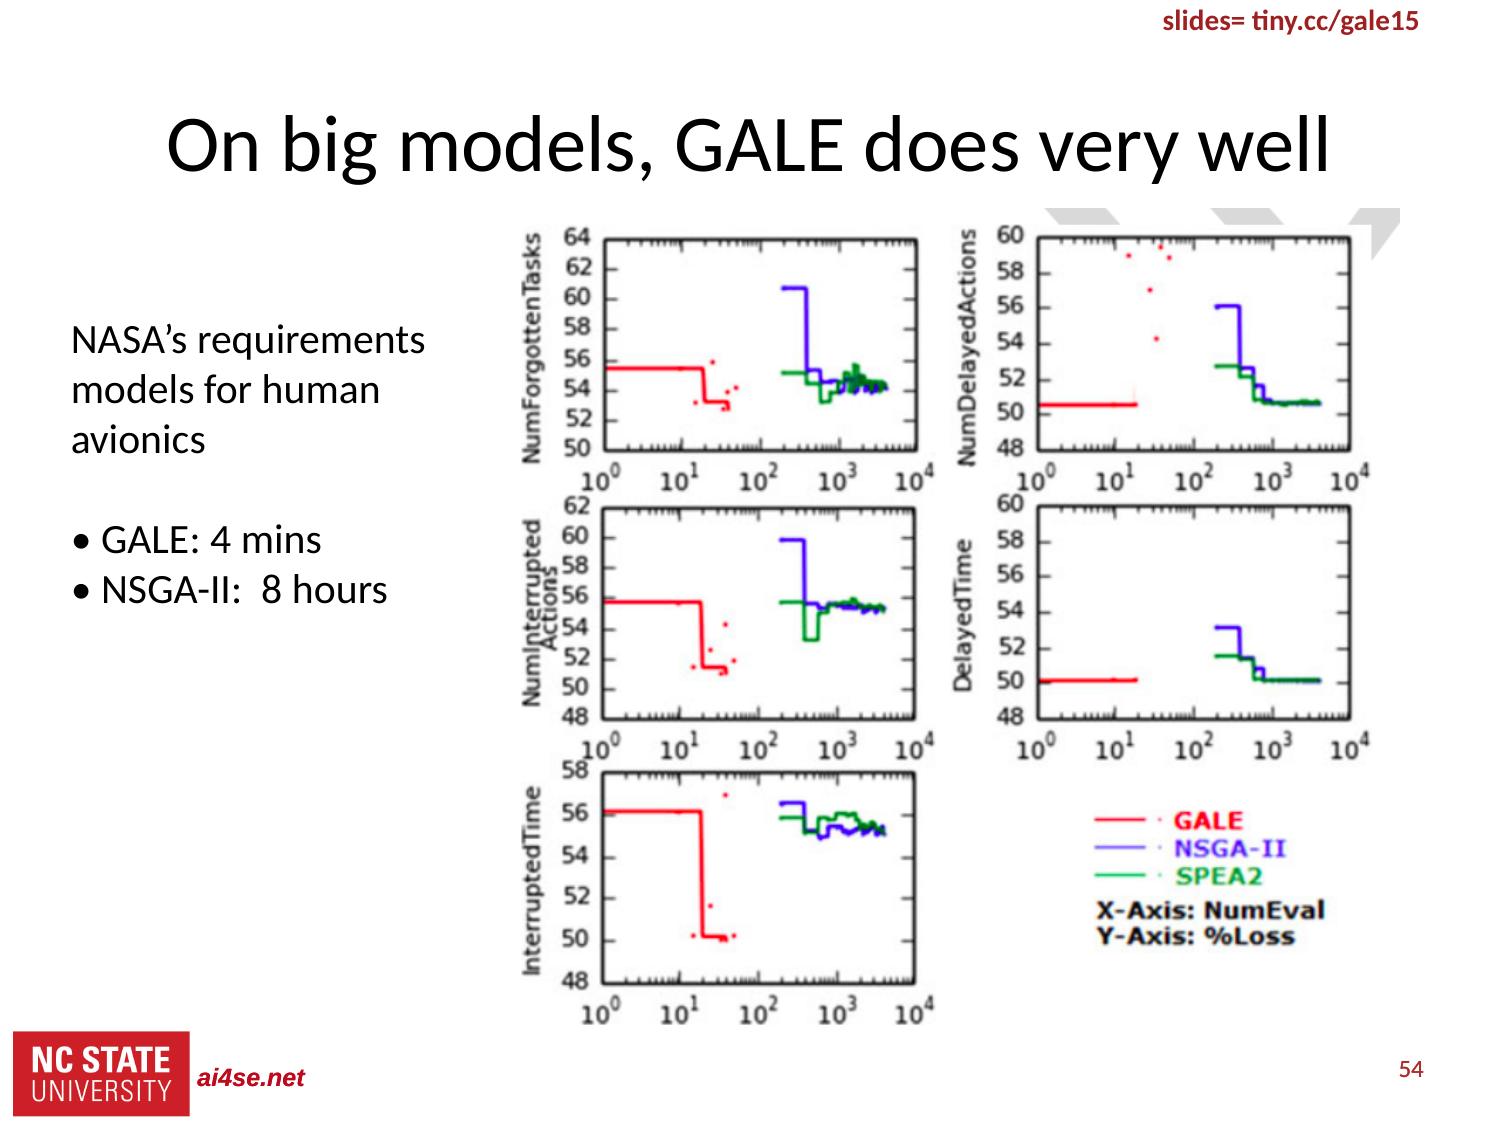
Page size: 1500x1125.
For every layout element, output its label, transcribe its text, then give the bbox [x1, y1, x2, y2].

picture [13, 1029, 192, 1118]
text_box ai4se.net [196, 1054, 327, 1099]
picture [486, 207, 1400, 1040]
text_box NASA’s requirements models for human avionics • GALE: 4 mins • NSGA-II: 8 hours [56, 304, 463, 620]
title On big models, GALE does very well [75, 45, 1425, 233]
